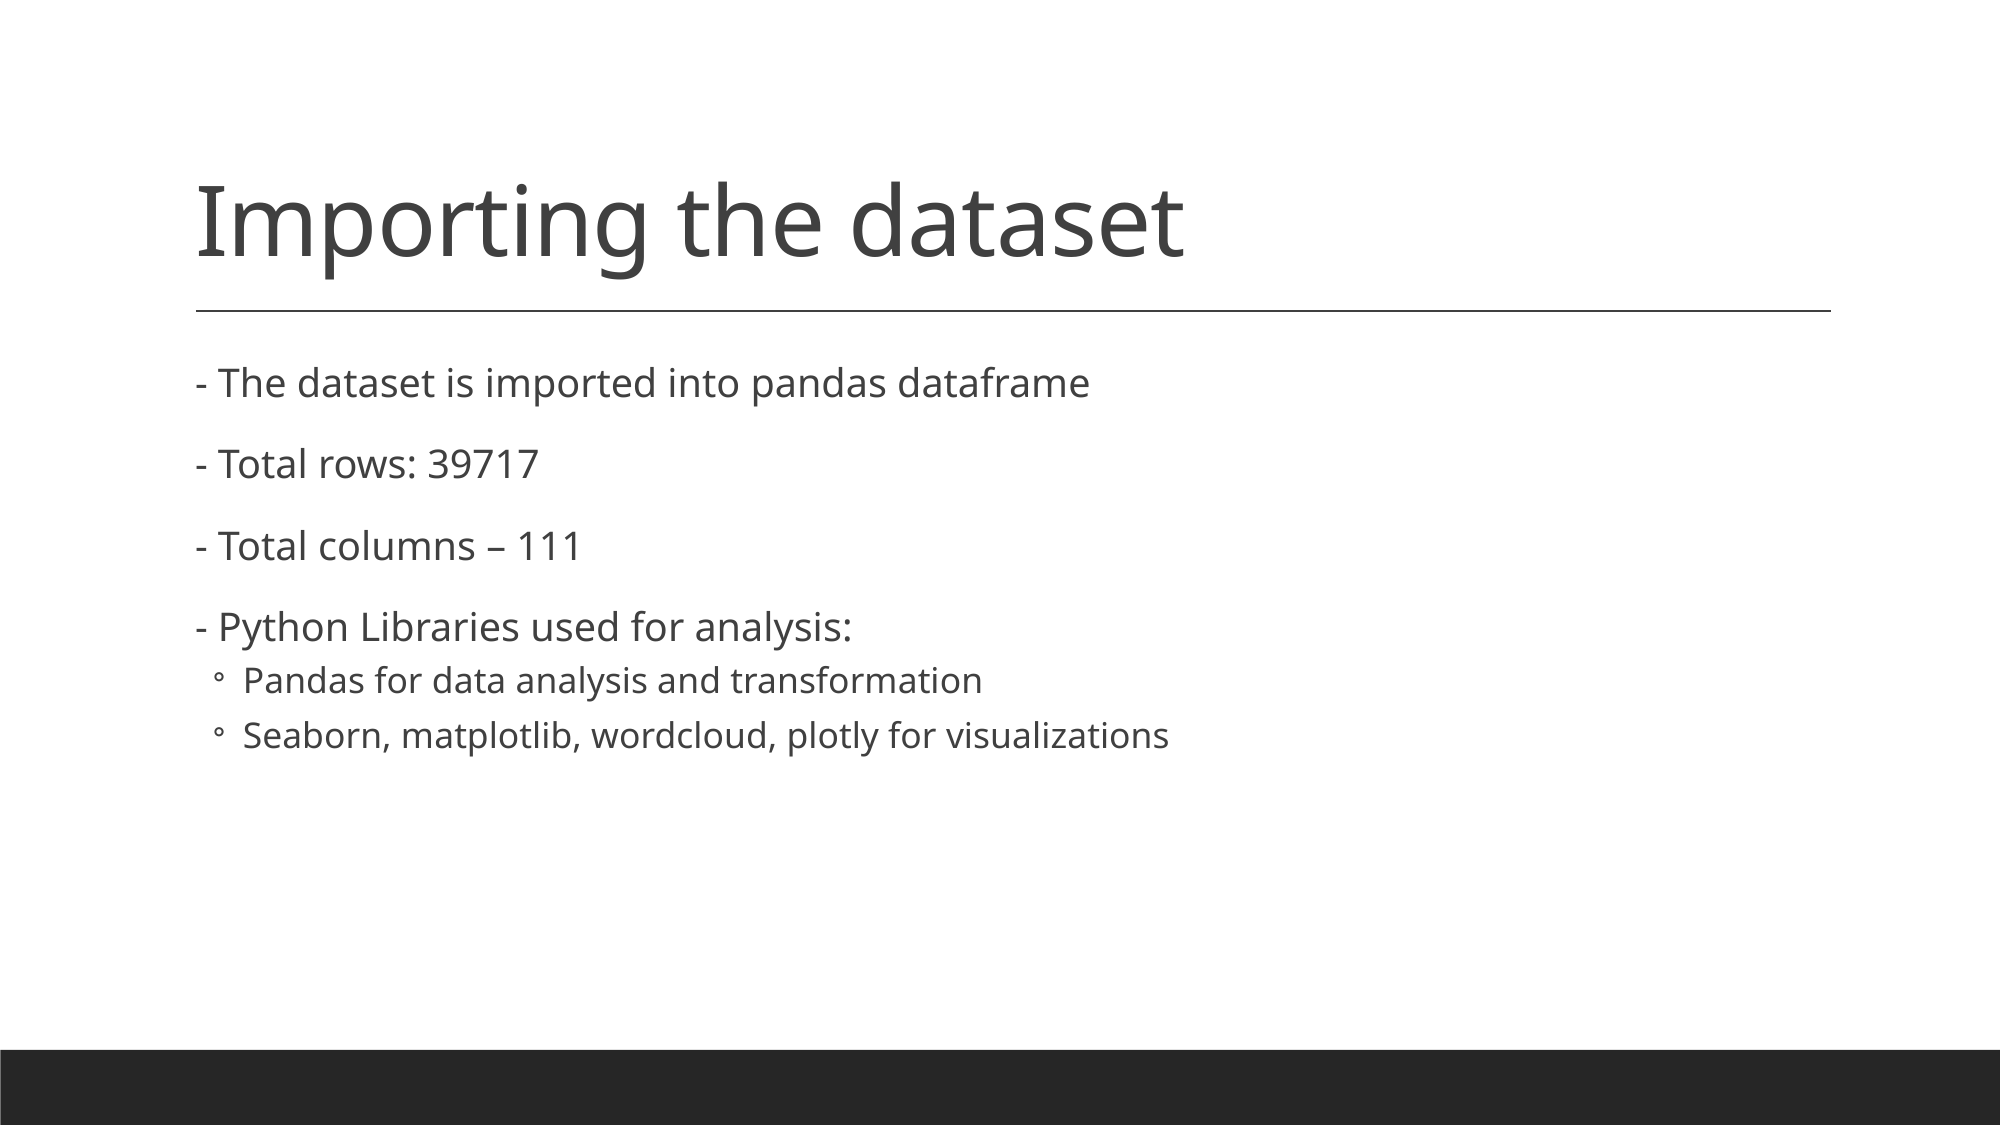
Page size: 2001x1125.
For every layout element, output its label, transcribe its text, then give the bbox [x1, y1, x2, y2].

list - The dataset is imported into pandas dataframe - Total rows: 39717 - Total columns – 111 - Python Libraries used for analysis: Pandas for data analysis and transformation Seaborn, matplotlib, wordcloud, plotly for visualizations [180, 345, 1830, 963]
title Importing the dataset [180, 47, 1830, 285]
